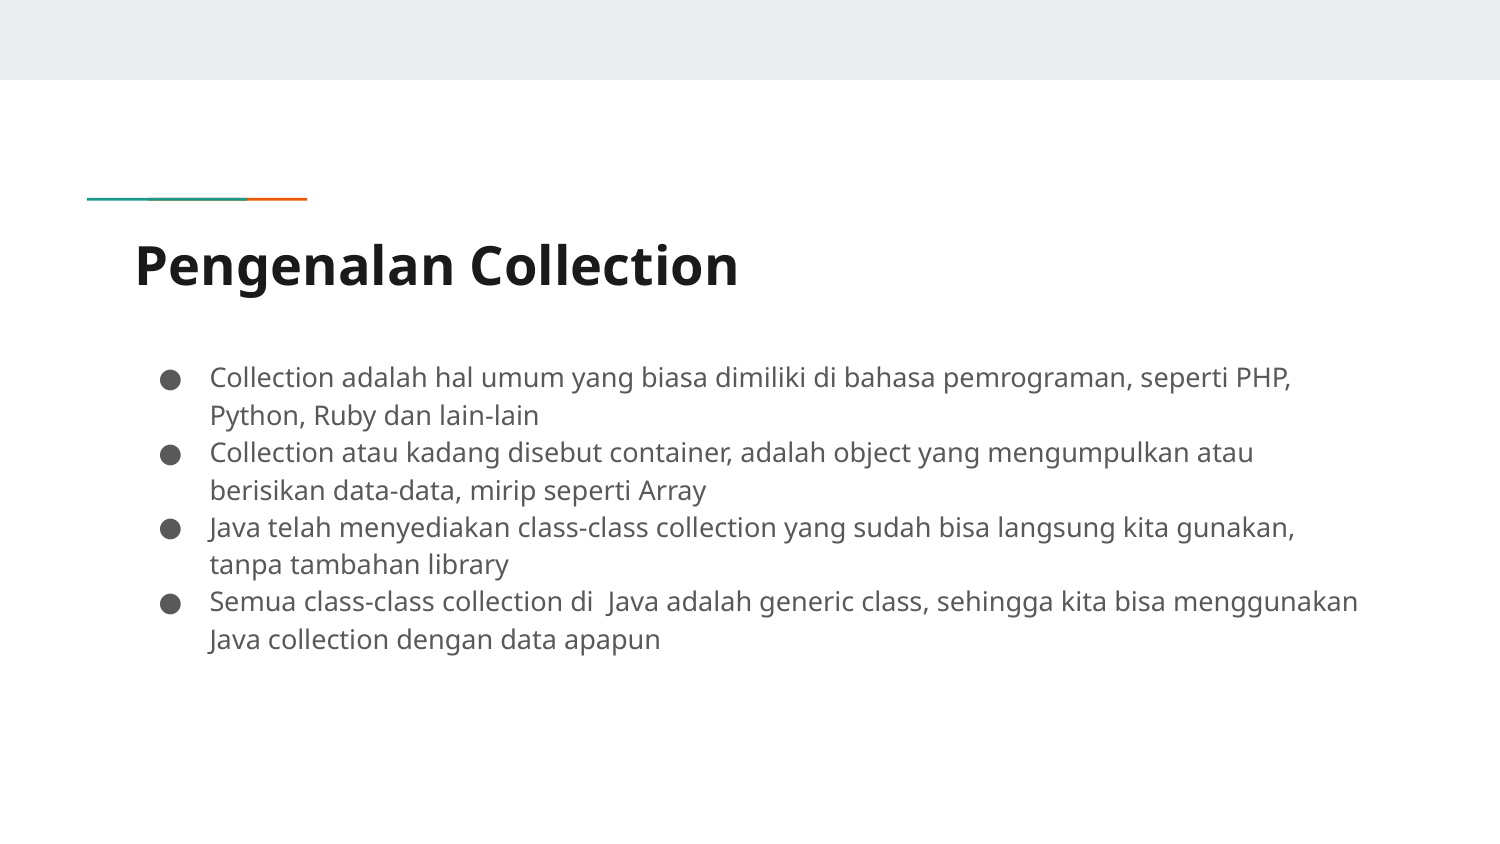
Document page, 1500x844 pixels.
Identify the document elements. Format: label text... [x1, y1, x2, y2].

list Collection adalah hal umum yang biasa dimiliki di bahasa pemrograman, seperti PHP, Python, Ruby dan lain-lain Collection atau kadang disebut container, adalah object yang mengumpulkan atau berisikan data-data, mirip seperti Array Java telah menyediakan class-class collection yang sudah bisa langsung kita gunakan, tanpa tambahan library Semua class-class collection di Java adalah generic class, sehingga kita bisa menggunakan Java collection dengan data apapun [119, 341, 1381, 712]
title Pengenalan Collection [119, 216, 1381, 305]
